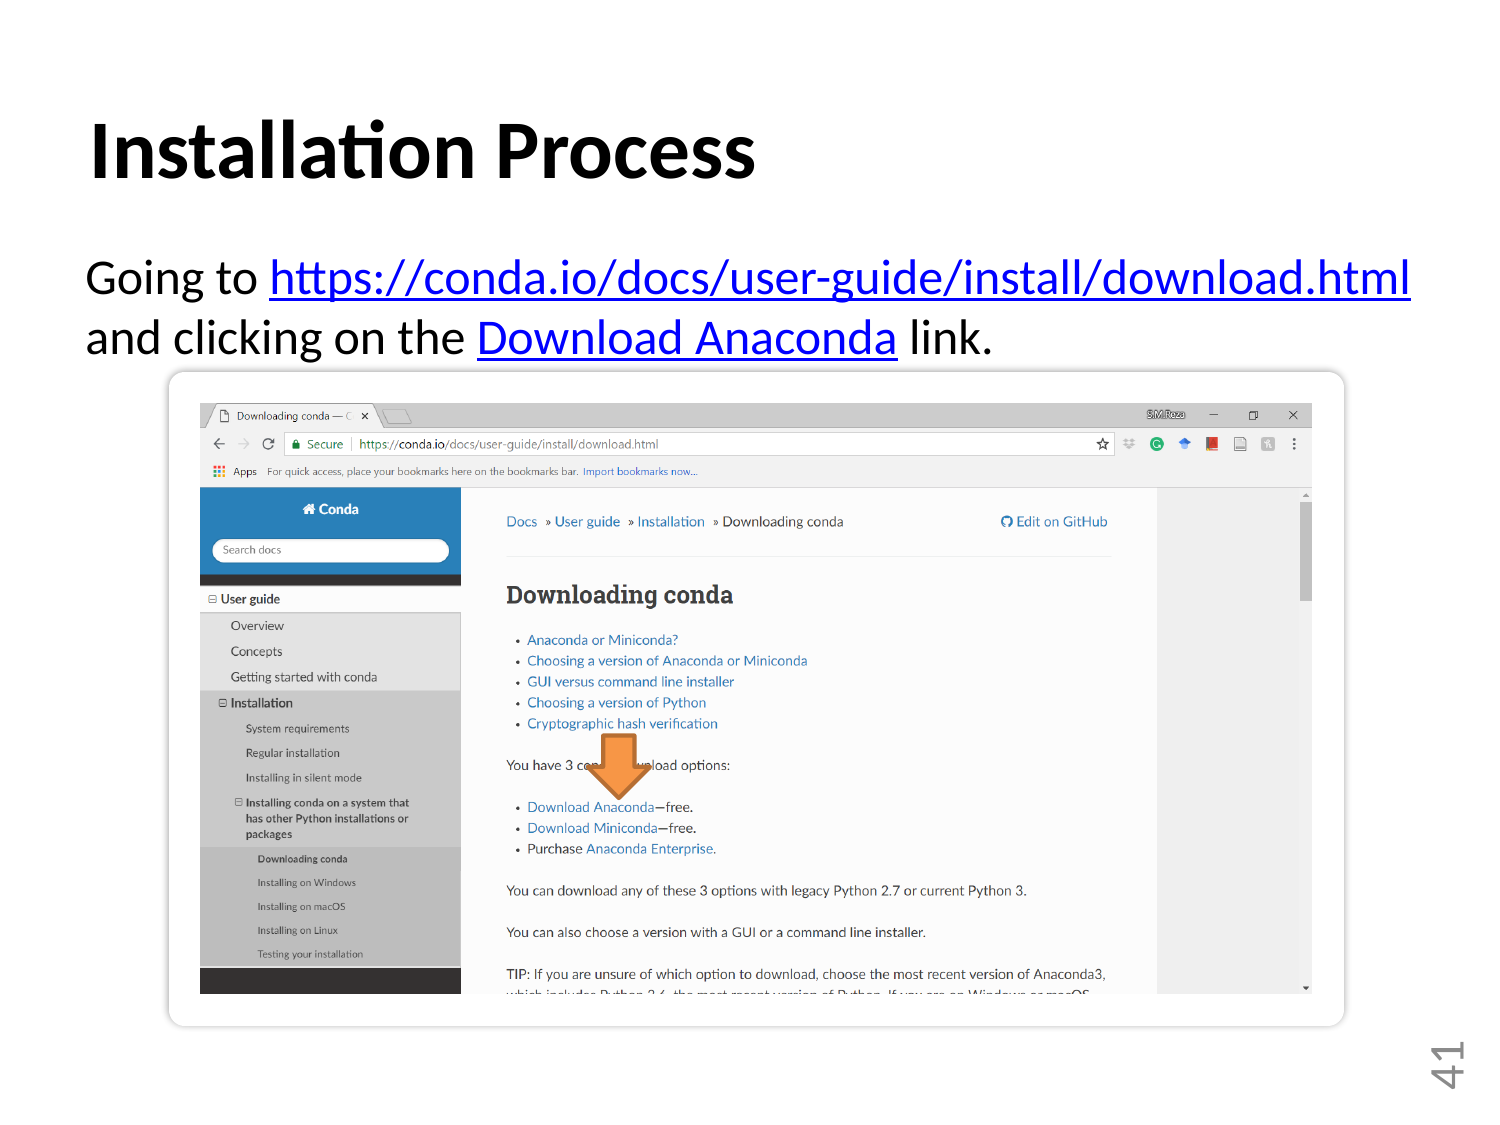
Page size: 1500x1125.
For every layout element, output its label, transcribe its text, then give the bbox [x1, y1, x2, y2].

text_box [199, 402, 1313, 995]
slide_number 41 [1412, 1025, 1475, 1125]
text_box Installation Process [74, 87, 1438, 203]
text_box Going to https://conda.io/docs/user-guide/install/download.html and clicking on the Download Anaconda link. [70, 237, 1434, 373]
